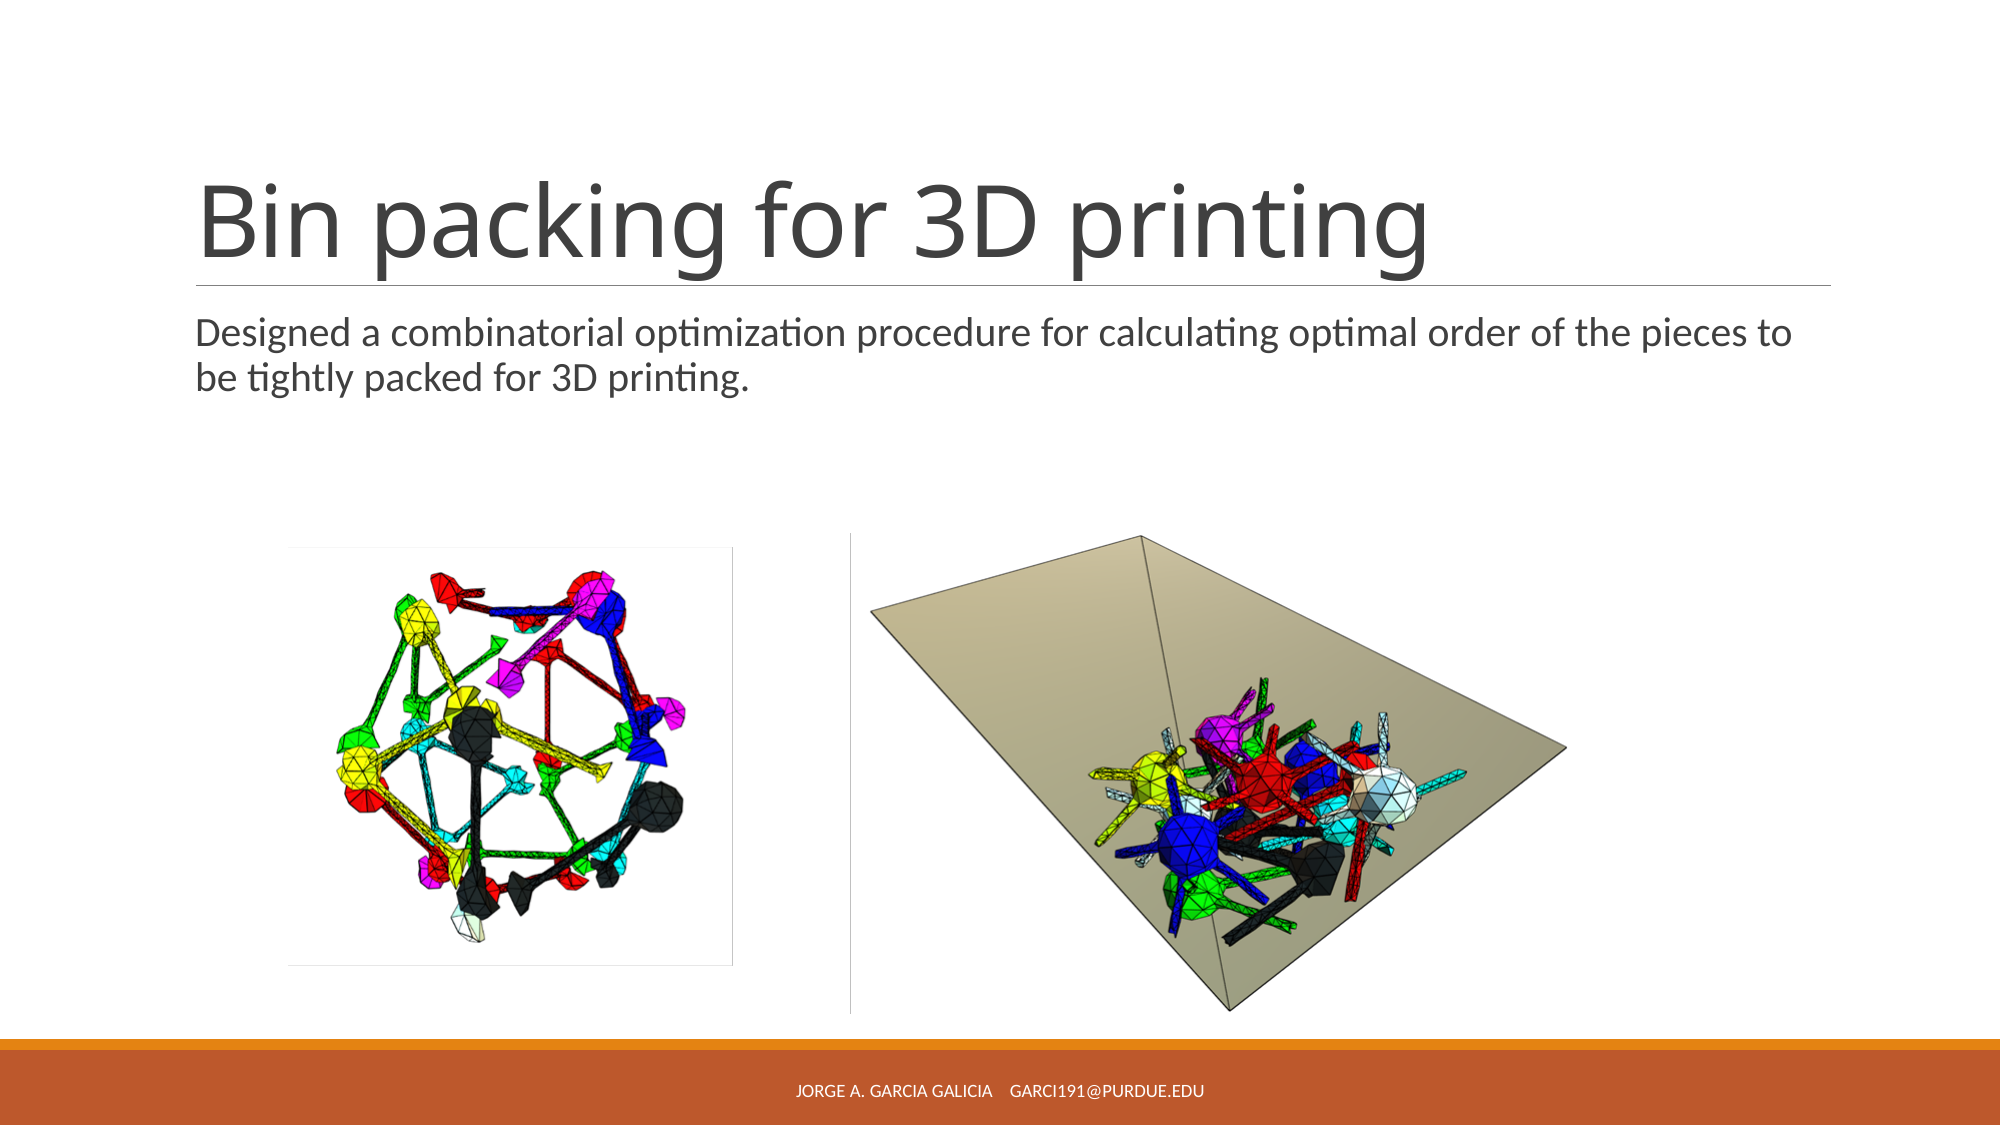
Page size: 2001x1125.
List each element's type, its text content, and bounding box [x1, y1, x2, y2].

list Designed a combinatorial optimization procedure for calculating optimal order of the pieces to be tightly packed for 3D printing. [180, 302, 1830, 963]
footer Jorge A. Garcia Galicia garci191@purdue.edu [604, 1059, 1396, 1120]
picture [288, 532, 1572, 1014]
title Bin packing for 3D printing [180, 47, 1830, 285]
